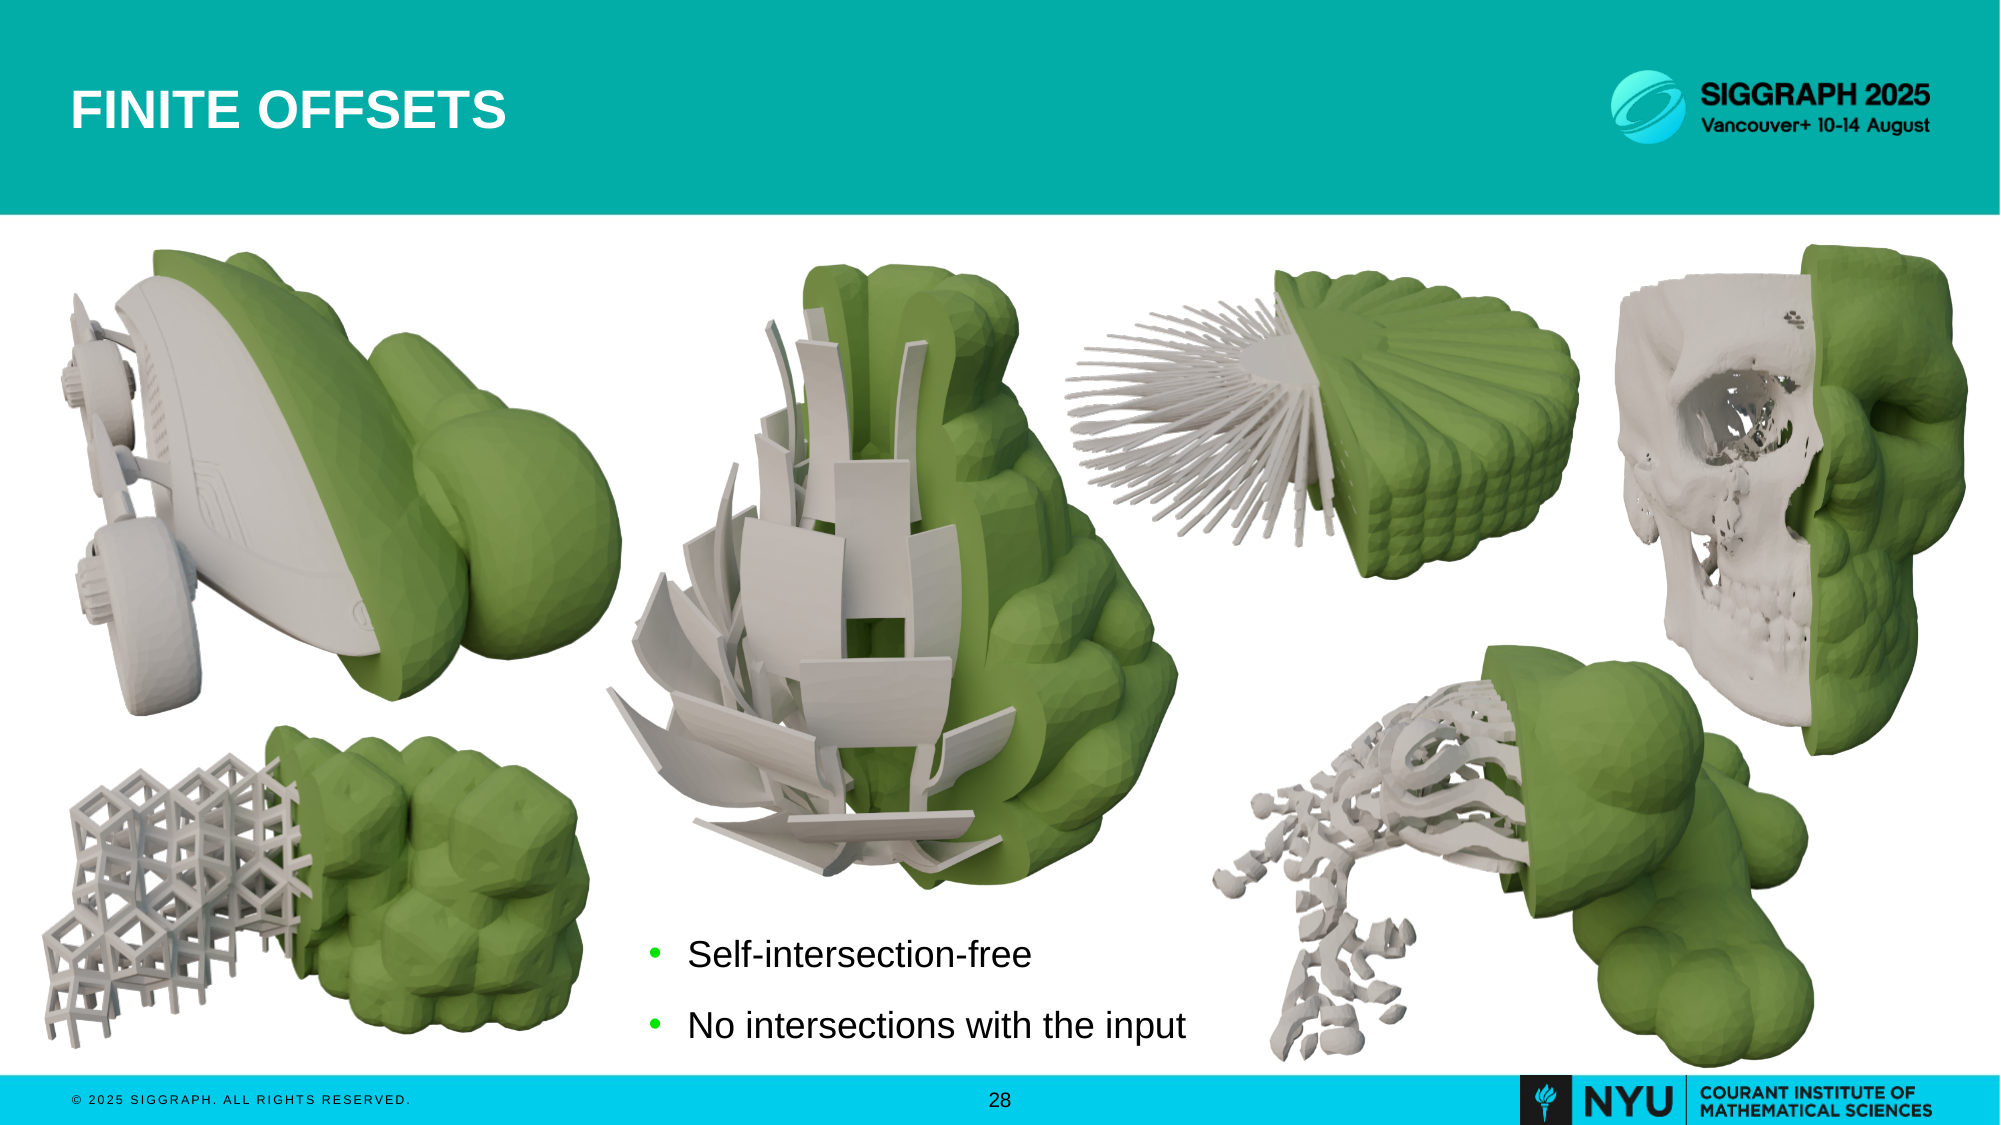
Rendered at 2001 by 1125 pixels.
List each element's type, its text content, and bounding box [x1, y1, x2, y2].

slide_number 28 [774, 1073, 1225, 1125]
footer © 2025 SIGGRAPH. All Rights Reserved. [56, 1074, 732, 1125]
text_box Self-intersection-free No intersections with the input [648, 909, 1202, 1054]
title Finite Offsets [70, 0, 1392, 214]
picture [0, 0, 2000, 1125]
